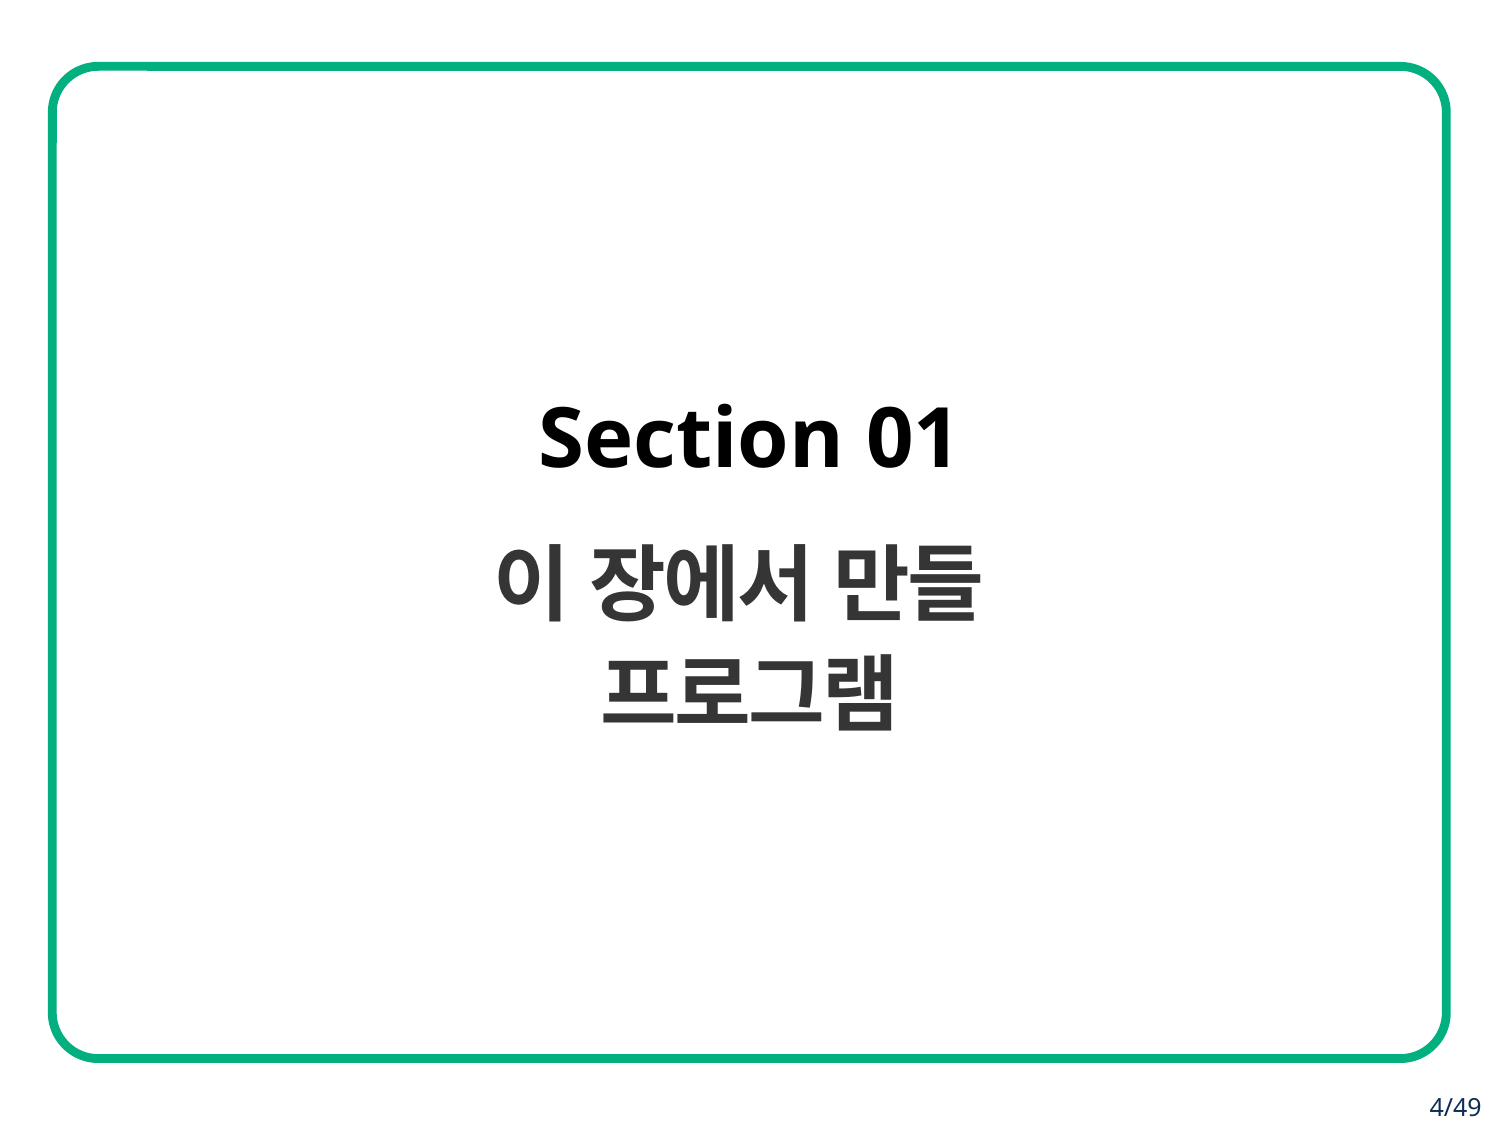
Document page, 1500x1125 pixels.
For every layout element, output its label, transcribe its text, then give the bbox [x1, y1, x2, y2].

text_box Section 01 이 장에서 만들 프로그램 [342, 358, 1158, 767]
